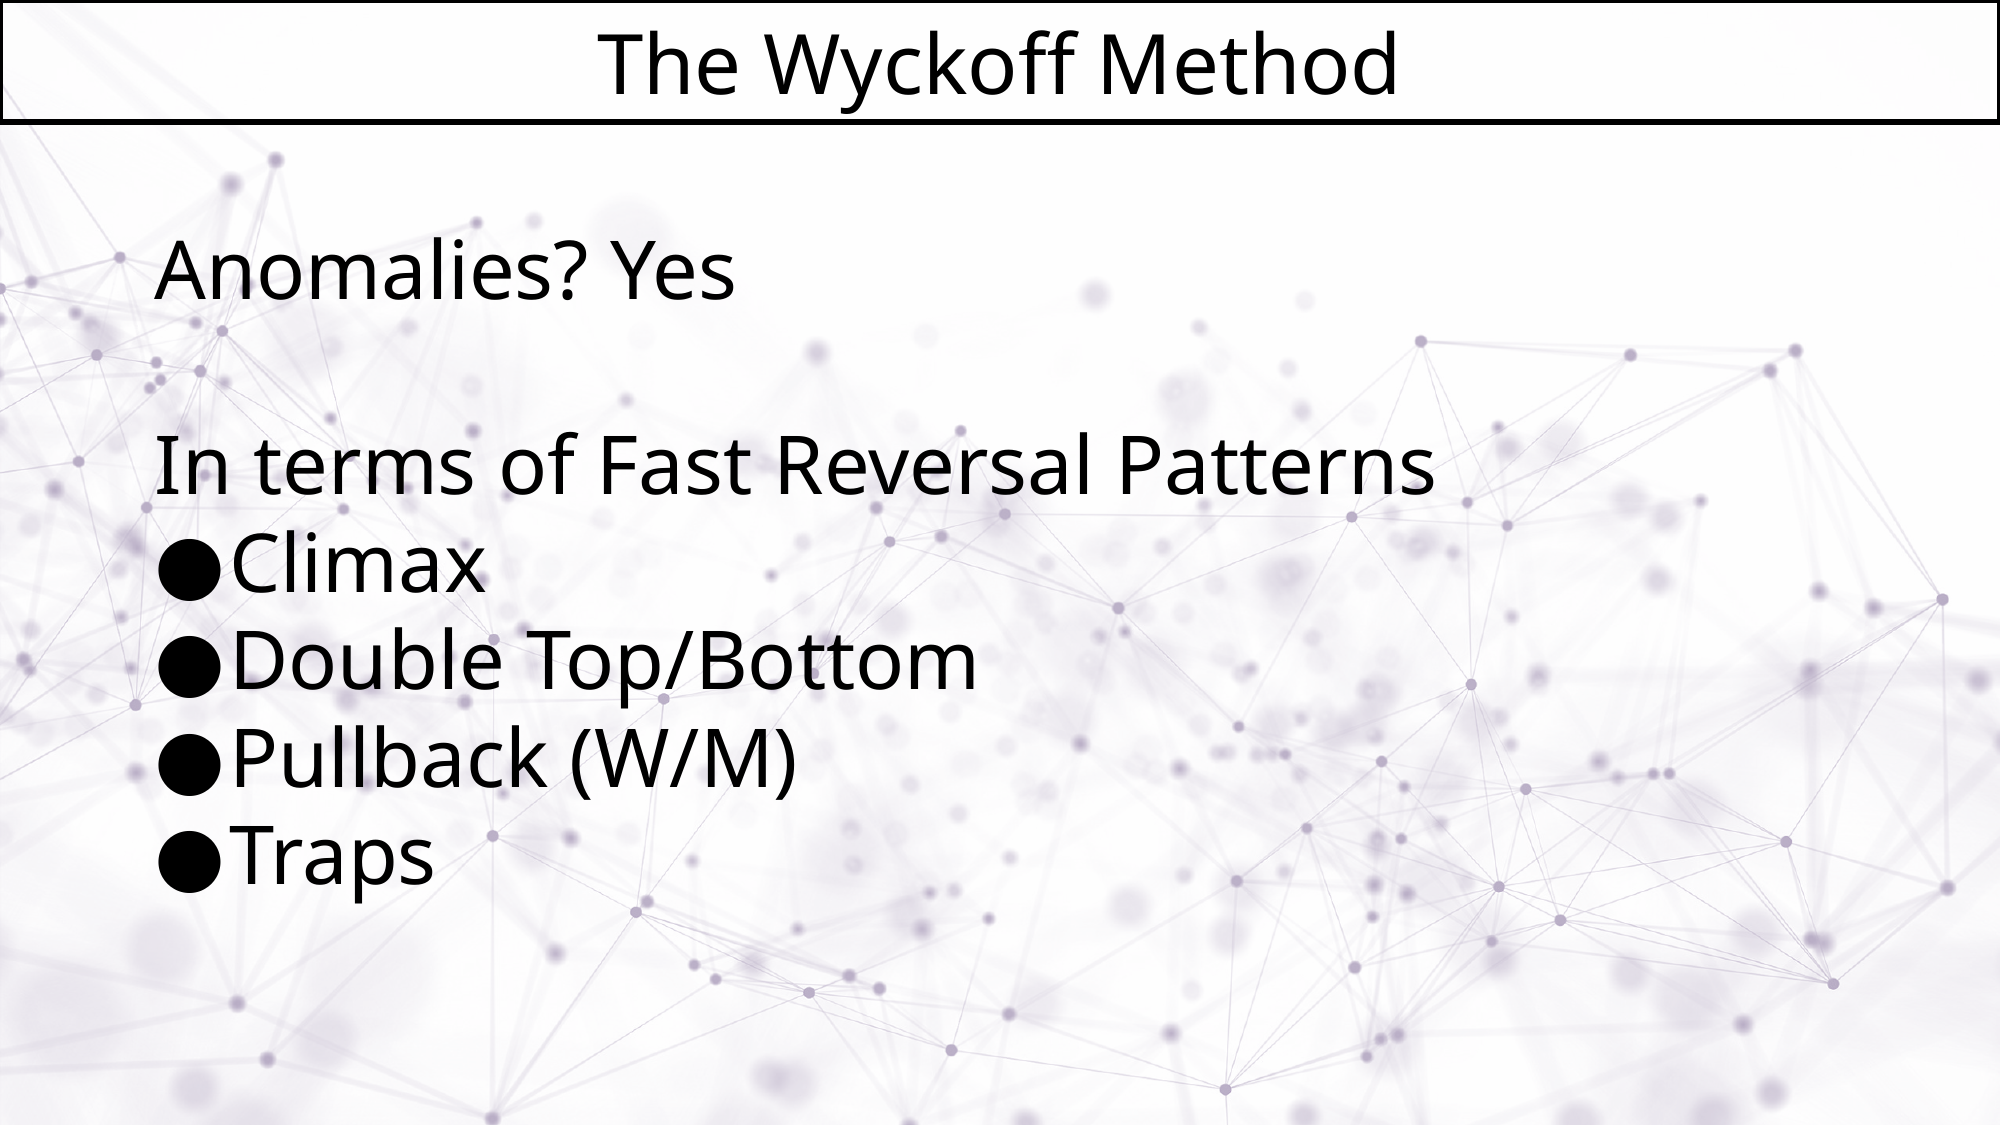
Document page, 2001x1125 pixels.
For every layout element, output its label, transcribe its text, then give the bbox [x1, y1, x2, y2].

text_box [46, 165, 1954, 290]
text_box Anomalies? Yes In terms of Fast Reversal Patterns Climax Double Top/Bottom Pullback (W/M) Traps [139, 203, 1814, 916]
title The Wyckoff Method [0, 0, 2000, 123]
